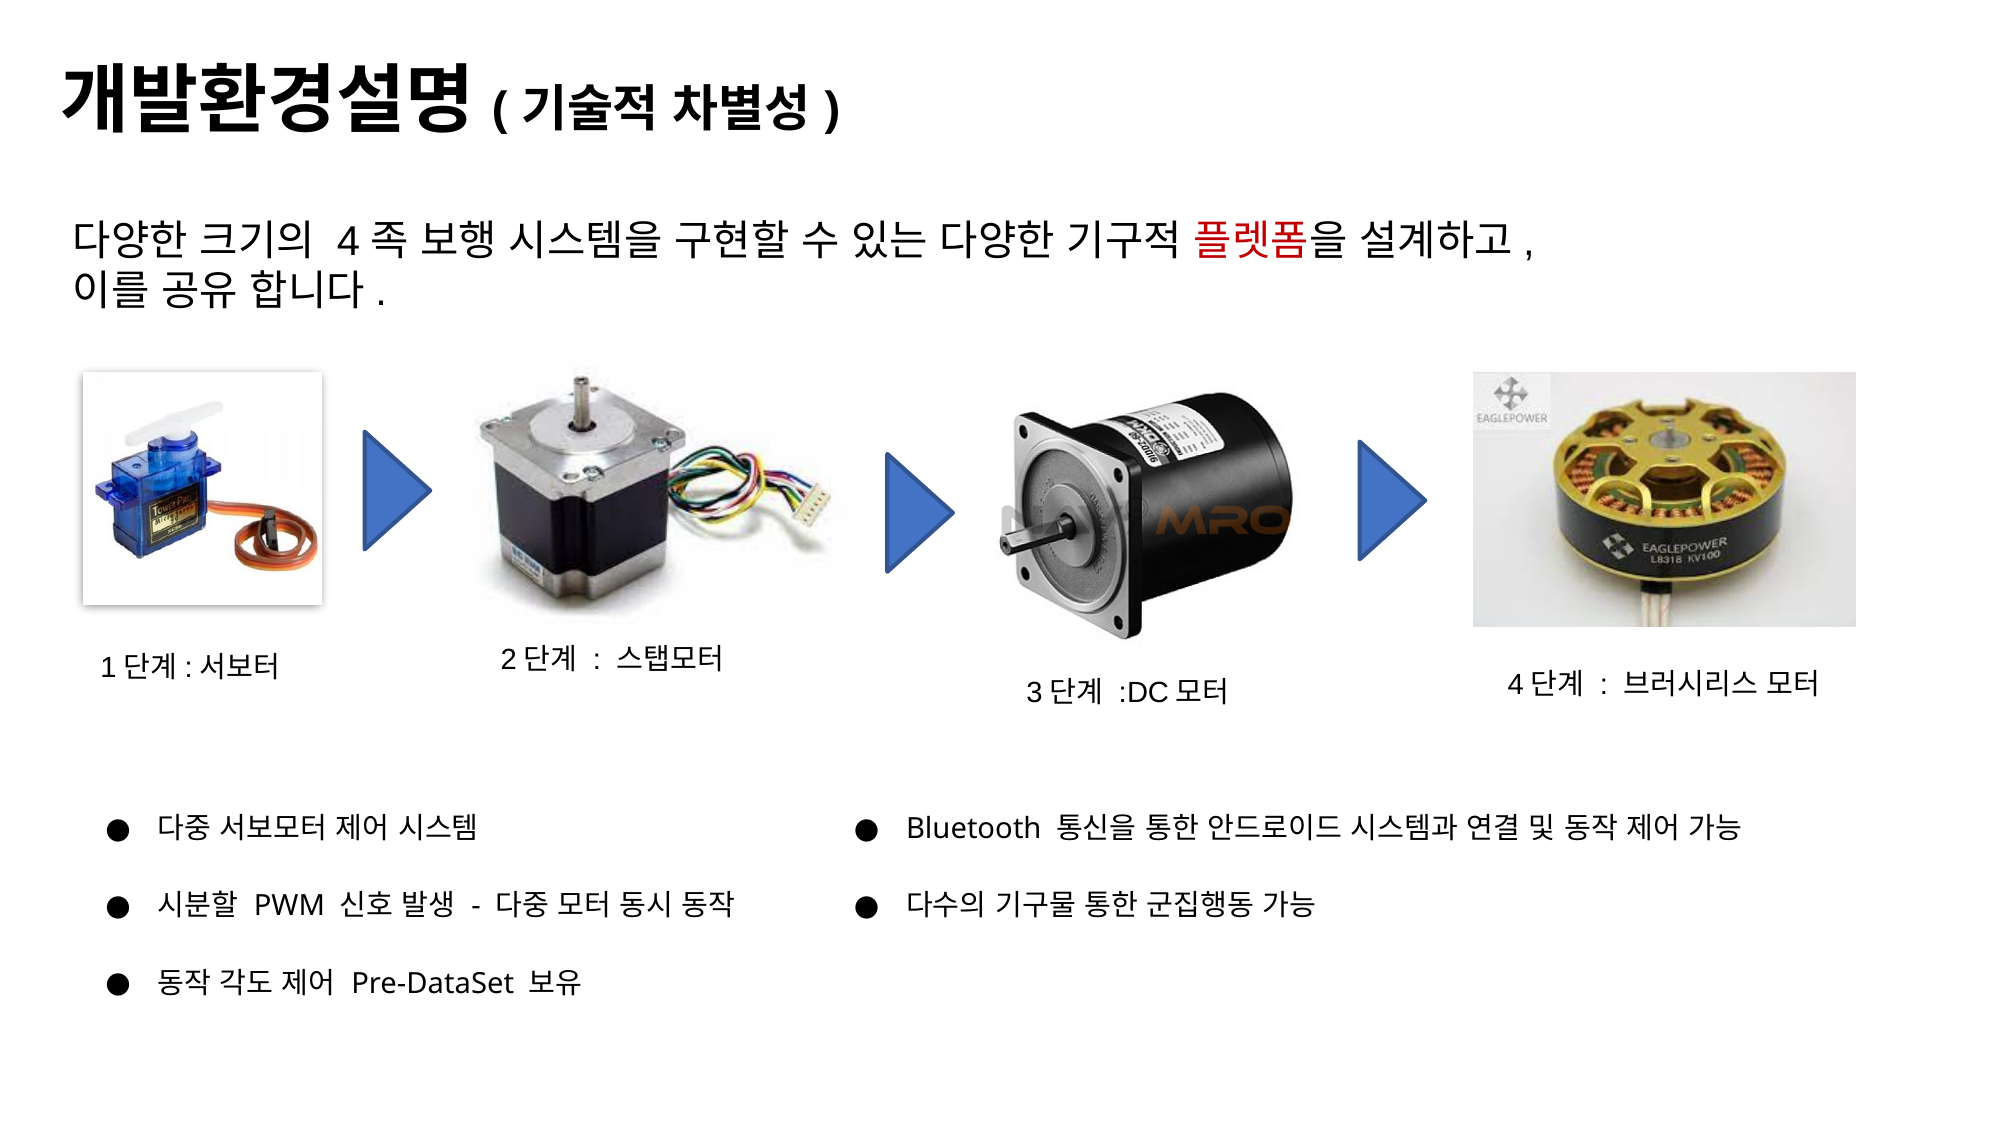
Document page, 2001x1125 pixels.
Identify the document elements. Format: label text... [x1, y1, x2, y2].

picture [83, 372, 322, 605]
text_box 2단계 : 스탭모터 [485, 649, 765, 683]
text_box [1357, 439, 1428, 562]
text_box 동작 각도 제어 Pre-DataSet 보유 [67, 949, 836, 1015]
text_box 다중 서보모터 제어 시스템 [67, 794, 816, 860]
text_box 시분할 PWM 신호 발생 - 다중 모터 동시 동작 [67, 871, 816, 937]
picture [992, 364, 1299, 671]
picture [1473, 372, 1856, 627]
text_box [885, 452, 956, 574]
picture [451, 341, 848, 640]
text_box 3단계 :DC모터 [1011, 679, 1291, 716]
text_box 다양한 크기의 4족 보행 시스템을 구현할 수 있는 다양한 기구적 플렛폼을 설계하고, 이를 공유 합니다. [58, 206, 1592, 321]
text_box 개발환경설명(기술적 차별성) [45, 43, 1291, 149]
text_box 4단계 : 브러시리스 모터 [1492, 657, 1855, 708]
text_box [362, 429, 433, 552]
text_box 다수의 기구물 통한 군집행동 가능 [816, 871, 1831, 937]
text_box 1단계:서보터 [85, 640, 300, 691]
text_box Bluetooth 통신을 통한 안드로이드 시스템과 연결 및 동작 제어 가능 [816, 794, 1831, 860]
